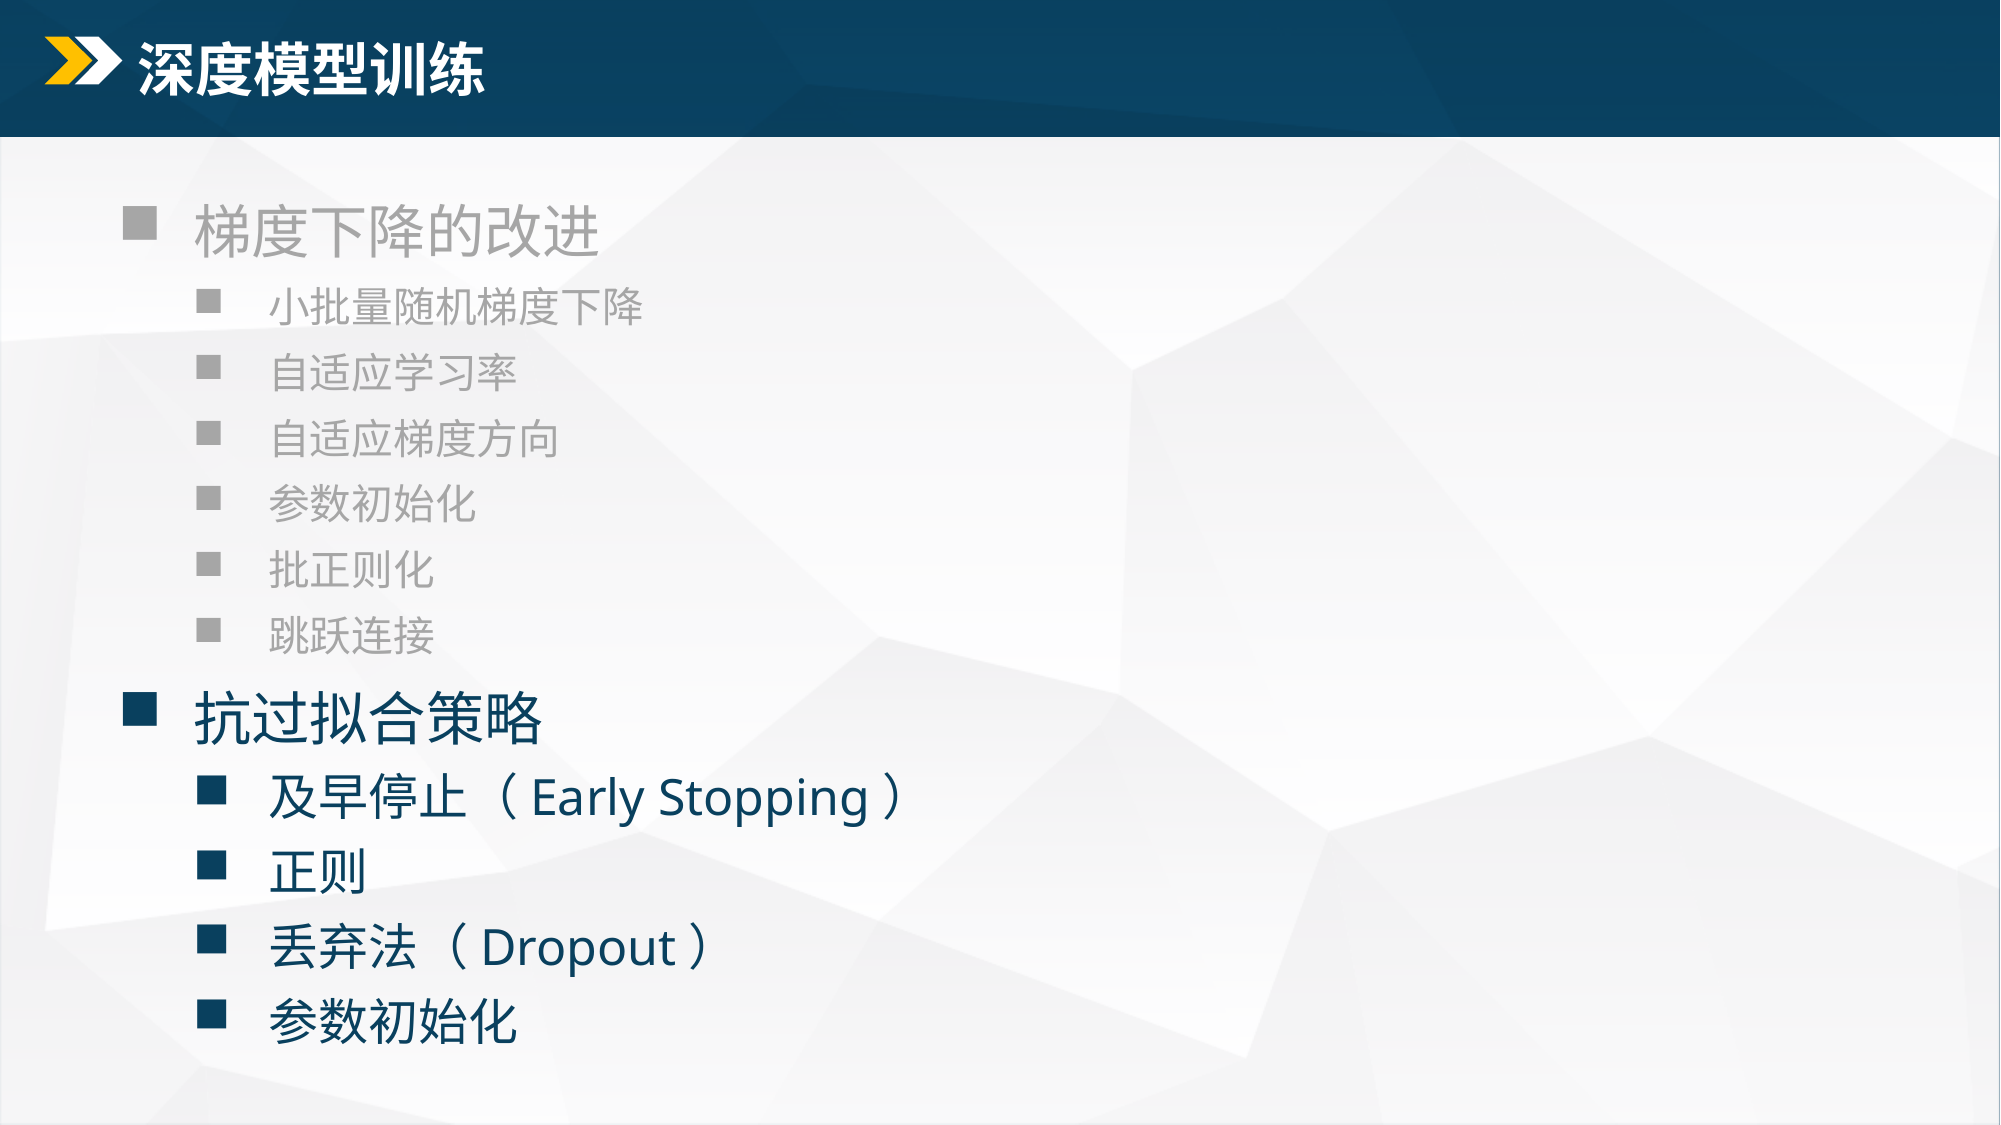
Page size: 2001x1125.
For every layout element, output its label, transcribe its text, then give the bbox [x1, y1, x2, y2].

list 梯度下降的改进 小批量随机梯度下降 自适应学习率 自适应梯度方向 参数初始化 批正则化 跳跃连接 抗过拟合策略 及早停止（Early Stopping） 正则 丢弃法（Dropout） 参数初始化 [103, 188, 1868, 1048]
title 深度模型训练 [122, 33, 1755, 124]
picture [0, 0, 2000, 1125]
